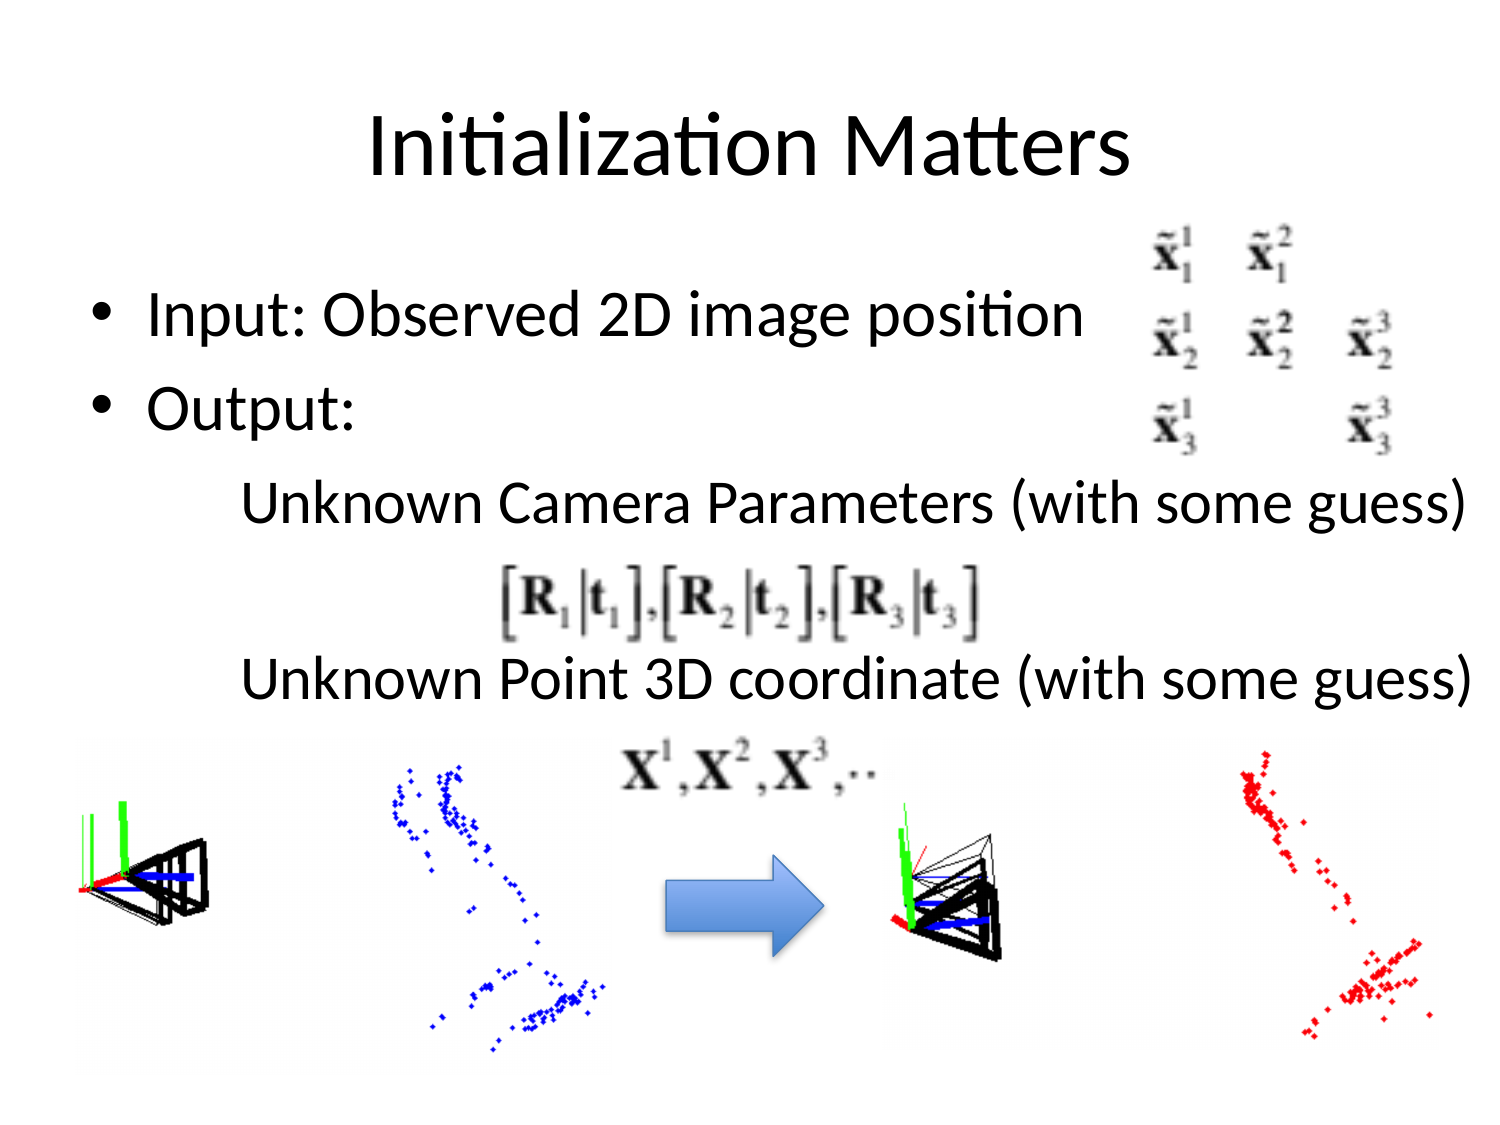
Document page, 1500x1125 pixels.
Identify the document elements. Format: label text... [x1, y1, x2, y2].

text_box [497, 556, 981, 648]
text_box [1119, 198, 1426, 480]
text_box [614, 727, 896, 802]
list Input: Observed 2D image position Output: Unknown Camera Parameters (with some guess) Unknown Point 3D coordinate (with some guess) [75, 262, 1500, 1125]
text_box [665, 854, 825, 958]
picture [76, 637, 611, 1125]
picture [883, 615, 1439, 1125]
title Initialization Matters [75, 45, 1425, 233]
